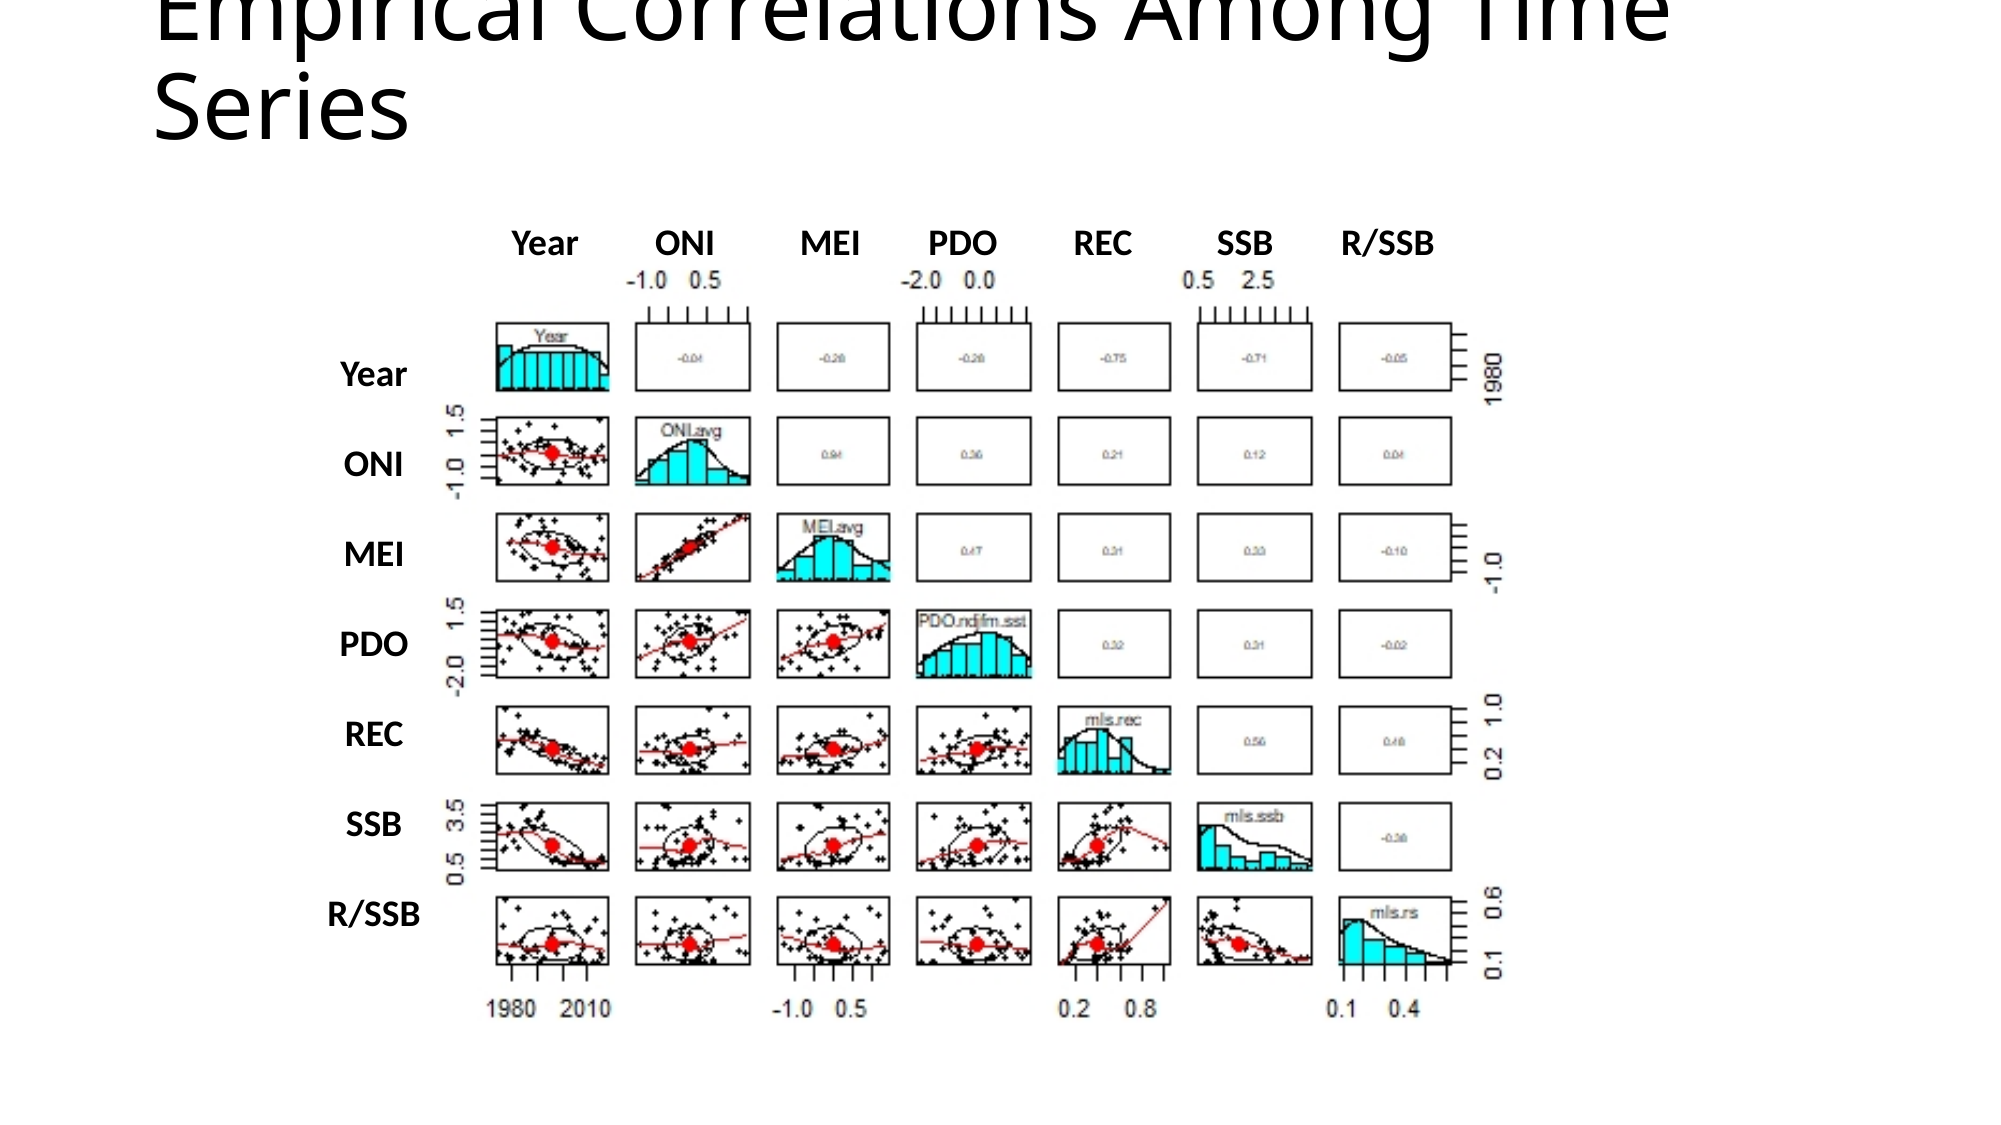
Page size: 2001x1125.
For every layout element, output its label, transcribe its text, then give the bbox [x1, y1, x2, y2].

picture [374, 195, 1575, 1094]
title Empirical Correlations Among Time Series [137, 0, 1863, 122]
text_box Year ONI MEI PDO REC SSB R/SSB [307, 341, 374, 942]
